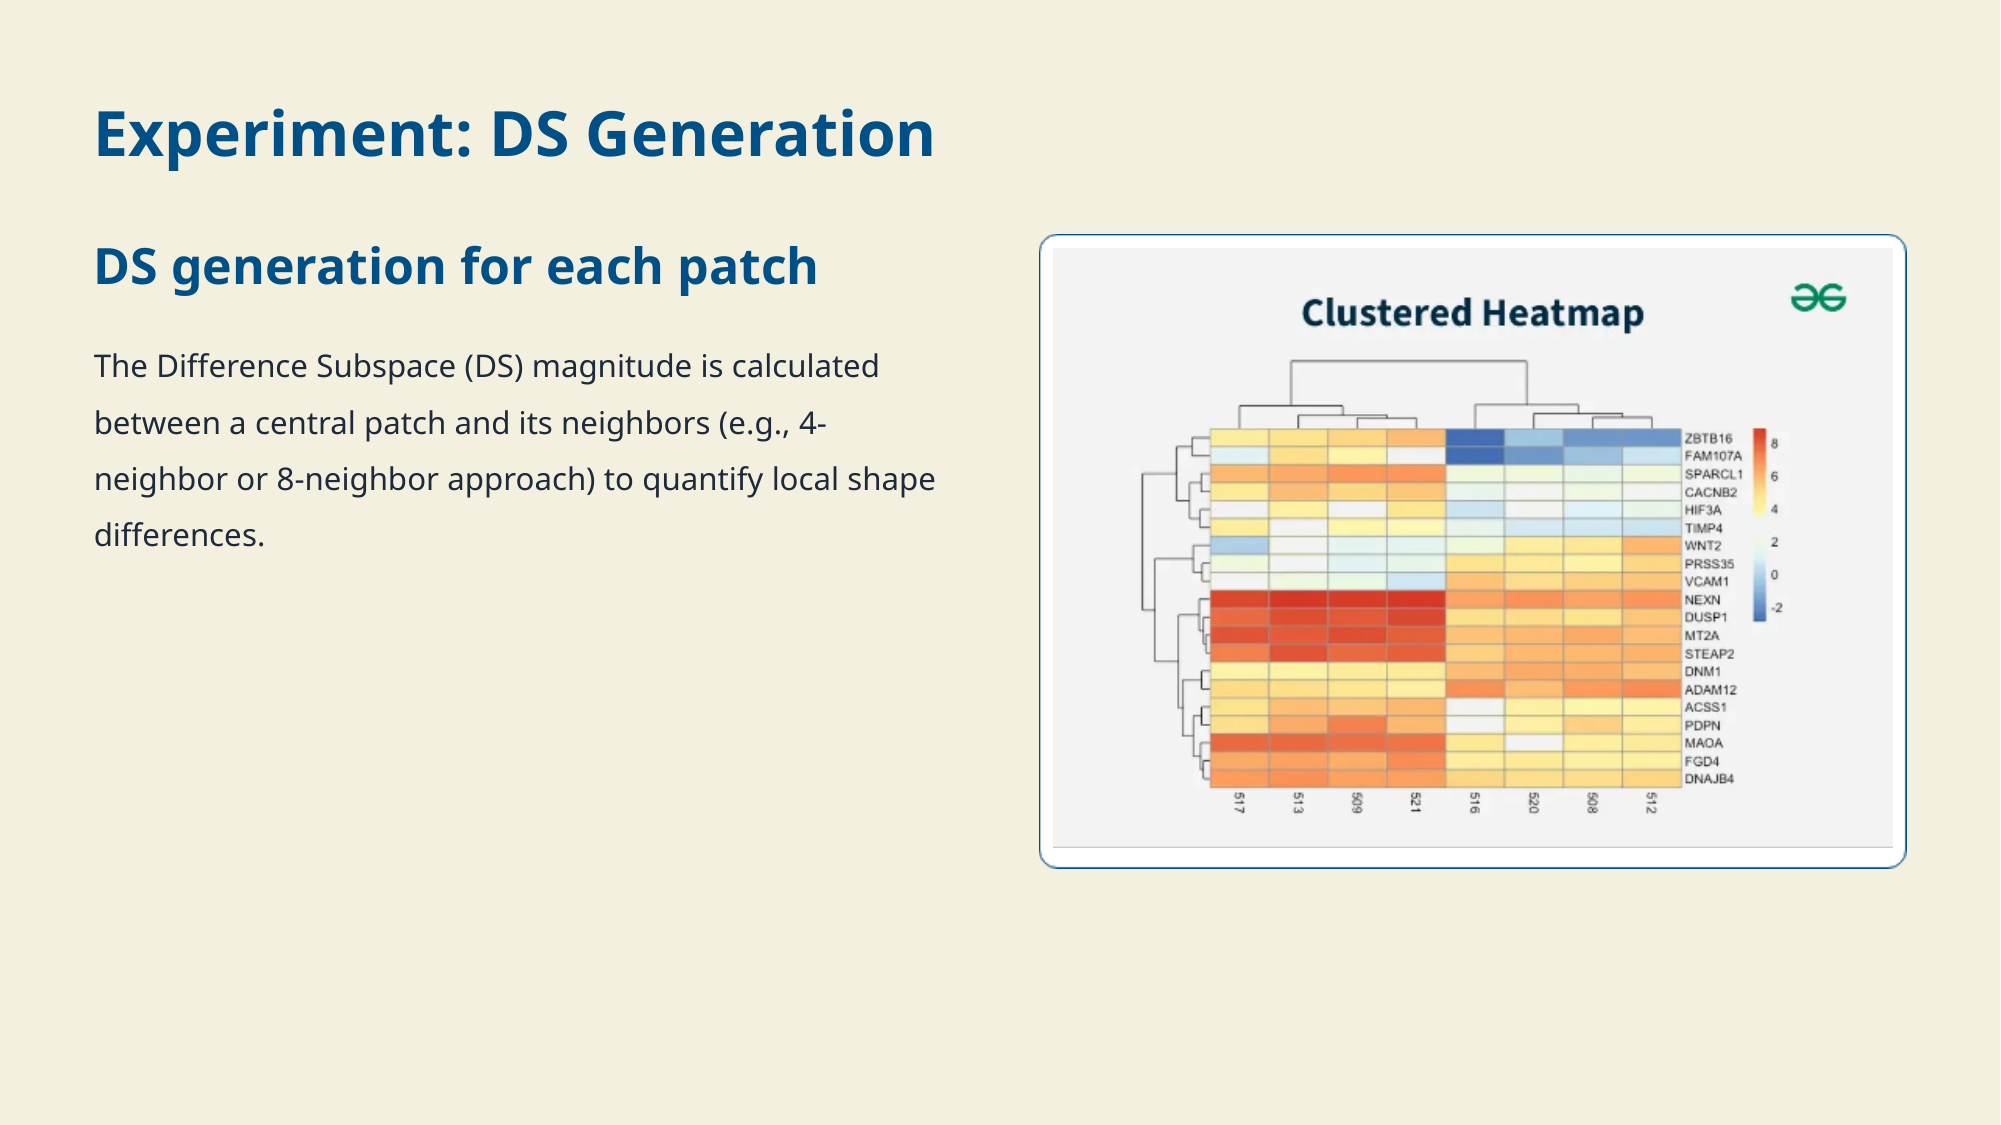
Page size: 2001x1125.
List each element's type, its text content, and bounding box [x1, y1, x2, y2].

text_box The Difference Subspace (DS) magnitude is calculated between a central patch and its neighbors (e.g., 4-neighbor or 8-neighbor approach) to quantify local shape differences. [93, 328, 961, 553]
picture [1038, 234, 1907, 869]
text_box Experiment: DS Generation [93, 93, 1997, 169]
text_box DS generation for each patch [93, 234, 1005, 295]
